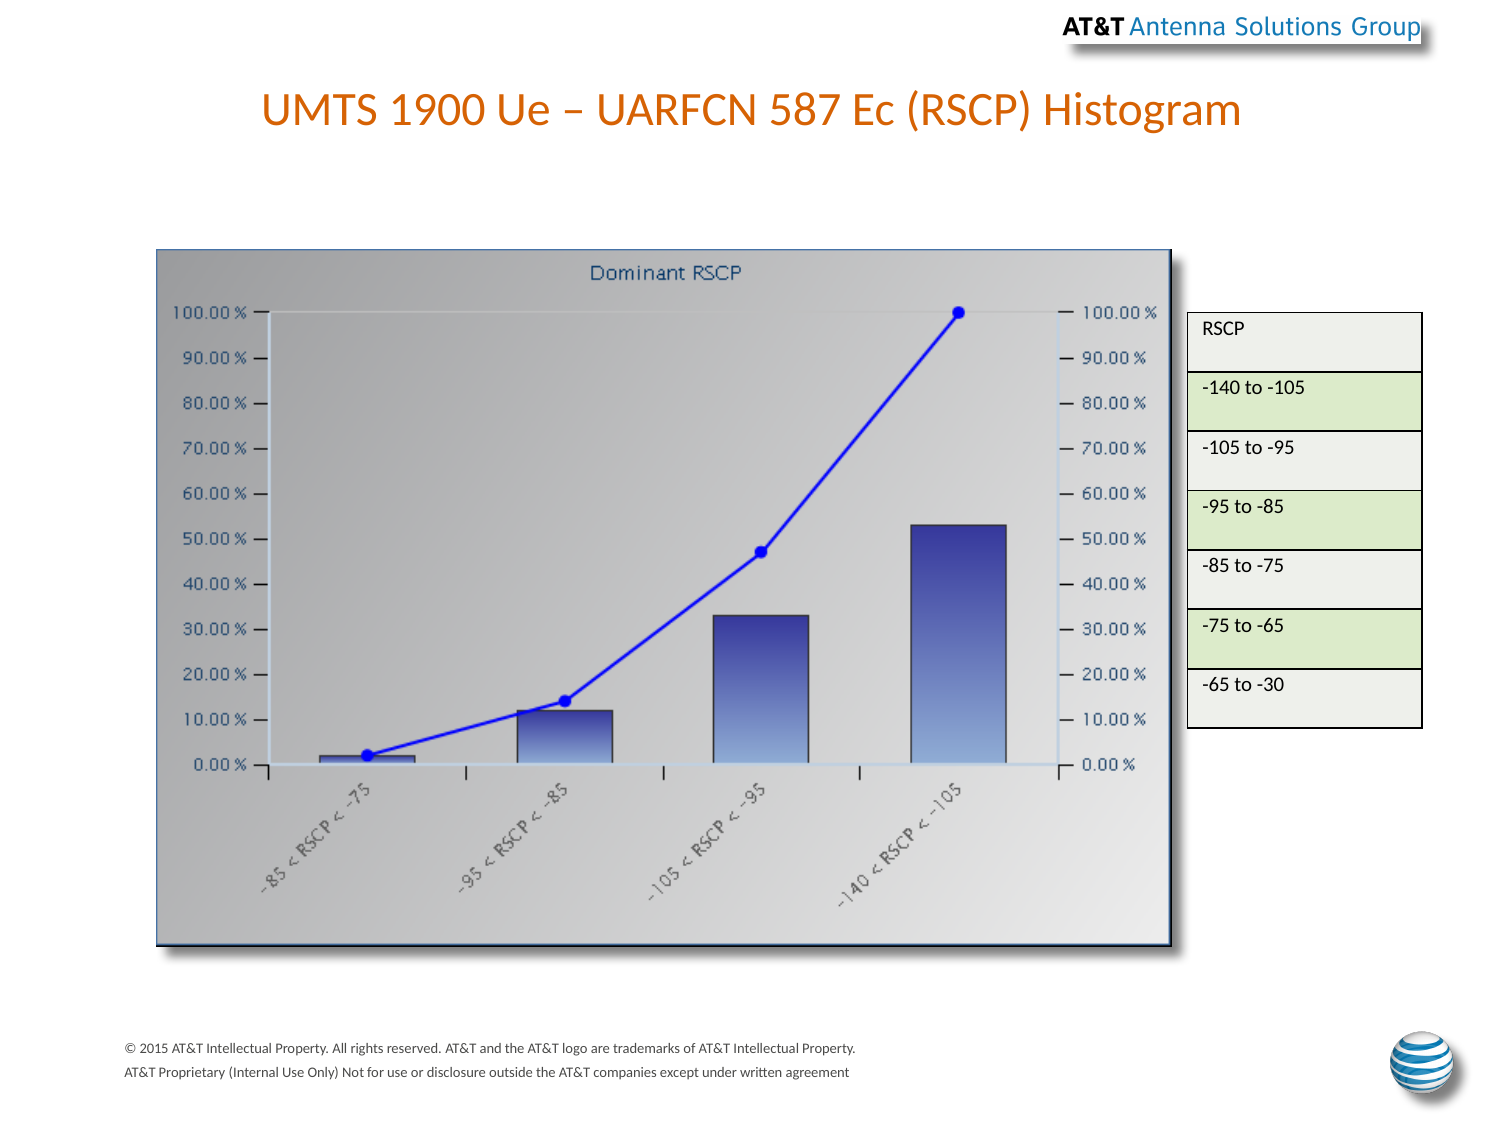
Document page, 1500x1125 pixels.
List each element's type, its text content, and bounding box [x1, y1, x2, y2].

table_cell -105 to -95 [1188, 432, 1421, 490]
picture [1390, 1030, 1454, 1094]
table_cell -140 to -105 [1188, 373, 1421, 430]
text_box AT&T Proprietary (Internal Use Only) Not for use or disclosure outside the AT&T companies except under written agreement [109, 1054, 1204, 1088]
table_cell -65 to -30 [1188, 670, 1421, 727]
table_header RSCP [1188, 313, 1421, 371]
table_cell -95 to -85 [1188, 491, 1421, 549]
table_cell -75 to -65 [1188, 610, 1421, 668]
picture [155, 249, 1173, 947]
picture [1062, 15, 1421, 44]
text_box UMTS 1900 Ue – UARFCN 587 Ec (RSCP) Histogram [31, 70, 1485, 143]
table_cell -85 to -75 [1188, 551, 1421, 608]
text_box © 2015 AT&T Intellectual Property. All rights reserved. AT&T and the AT&T logo are trademarks of AT&T Intellectual Property. [109, 1031, 1204, 1054]
